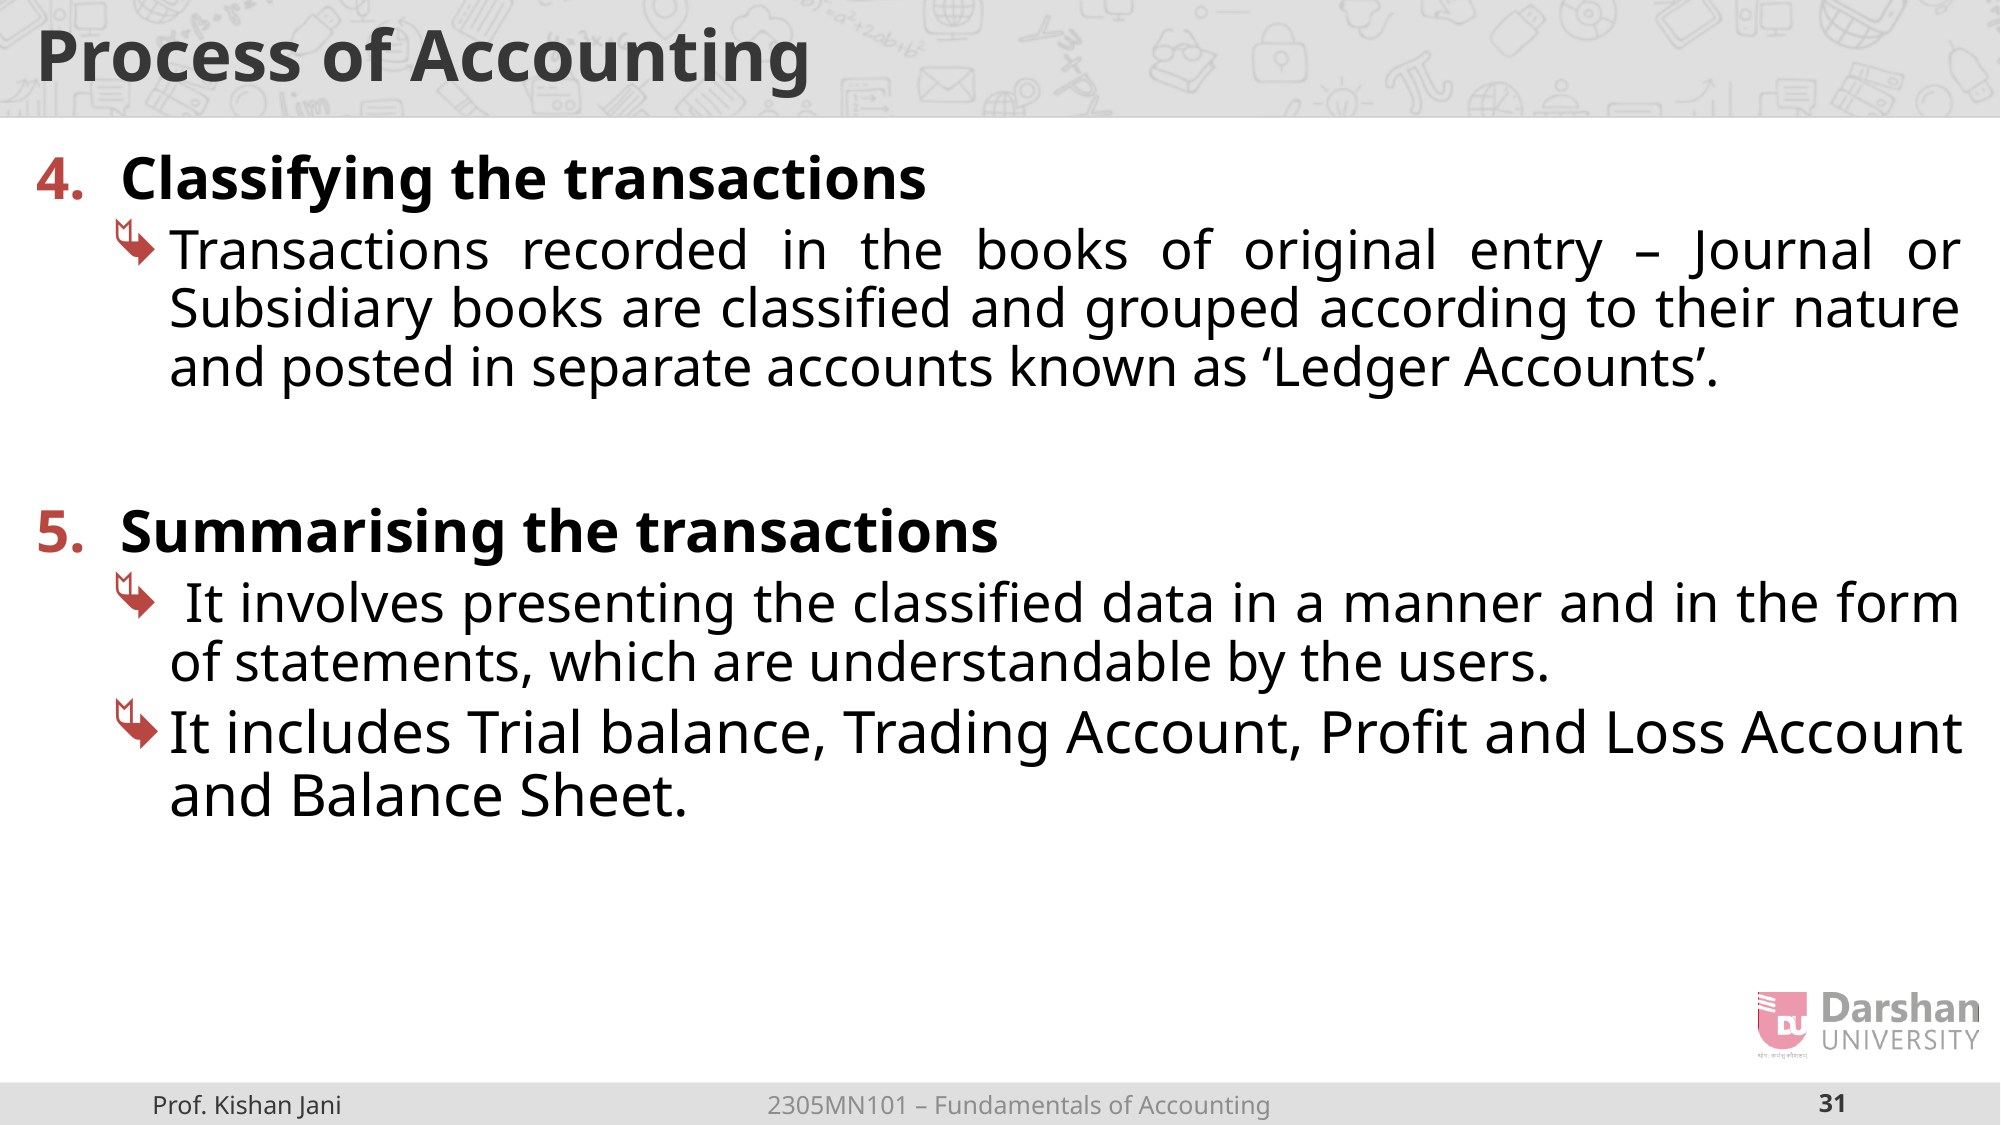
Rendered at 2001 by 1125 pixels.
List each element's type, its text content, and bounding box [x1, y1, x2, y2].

list Classifying the transactions Transactions recorded in the books of original entry – Journal or Subsidiary books are classified and grouped according to their nature and posted in separate accounts known as ‘Ledger Accounts’. Summarising the transactions It involves presenting the classified data in a manner and in the form of statements, which are understandable by the users. It includes Trial balance, Trading Account, Profit and Loss Account and Balance Sheet. [21, 141, 1979, 1059]
title Process of Accounting [0, 0, 2000, 117]
